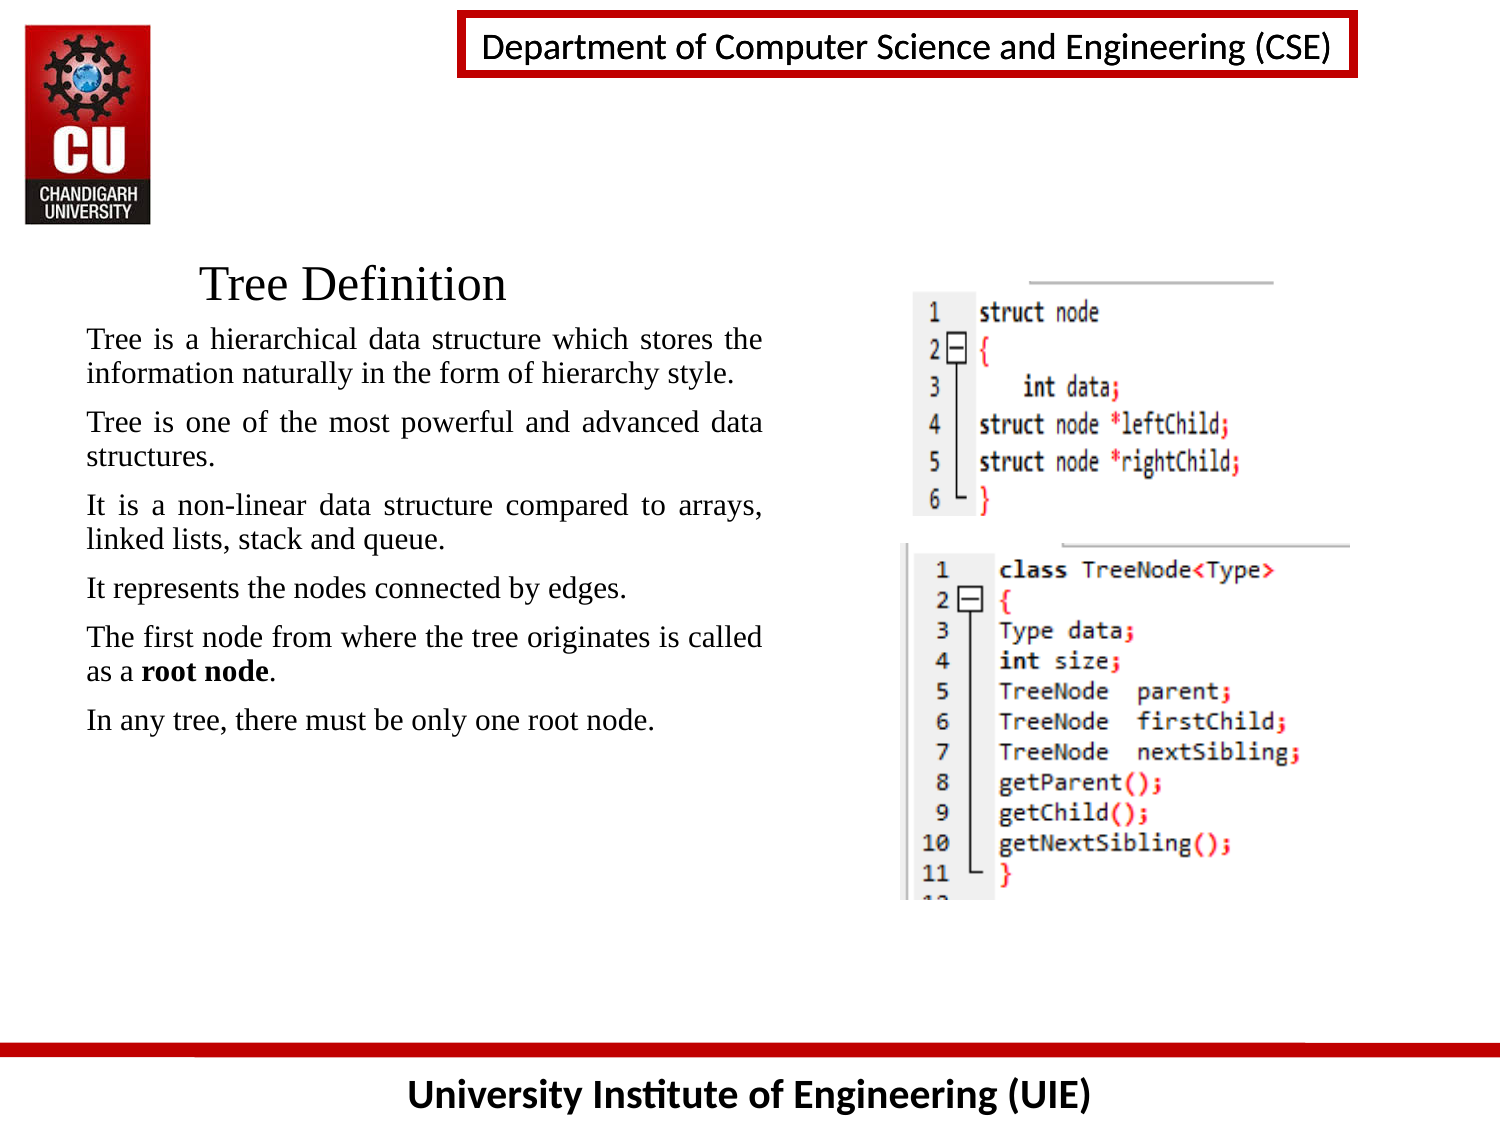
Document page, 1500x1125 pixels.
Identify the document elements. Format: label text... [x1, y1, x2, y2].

list Tree is a hierarchical data structure which stores the information naturally in the form of hierarchy style. Tree is one of the most powerful and advanced data structures. It is a non-linear data structure compared to arrays, linked lists, stack and queue. It represents the nodes connected by edges. The first node from where the tree originates is called as a root node. In any tree, there must be only one root node. [75, 317, 775, 895]
picture [899, 543, 1351, 901]
picture [24, 24, 151, 225]
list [912, 281, 1274, 516]
title Tree Definition [187, 196, 700, 317]
